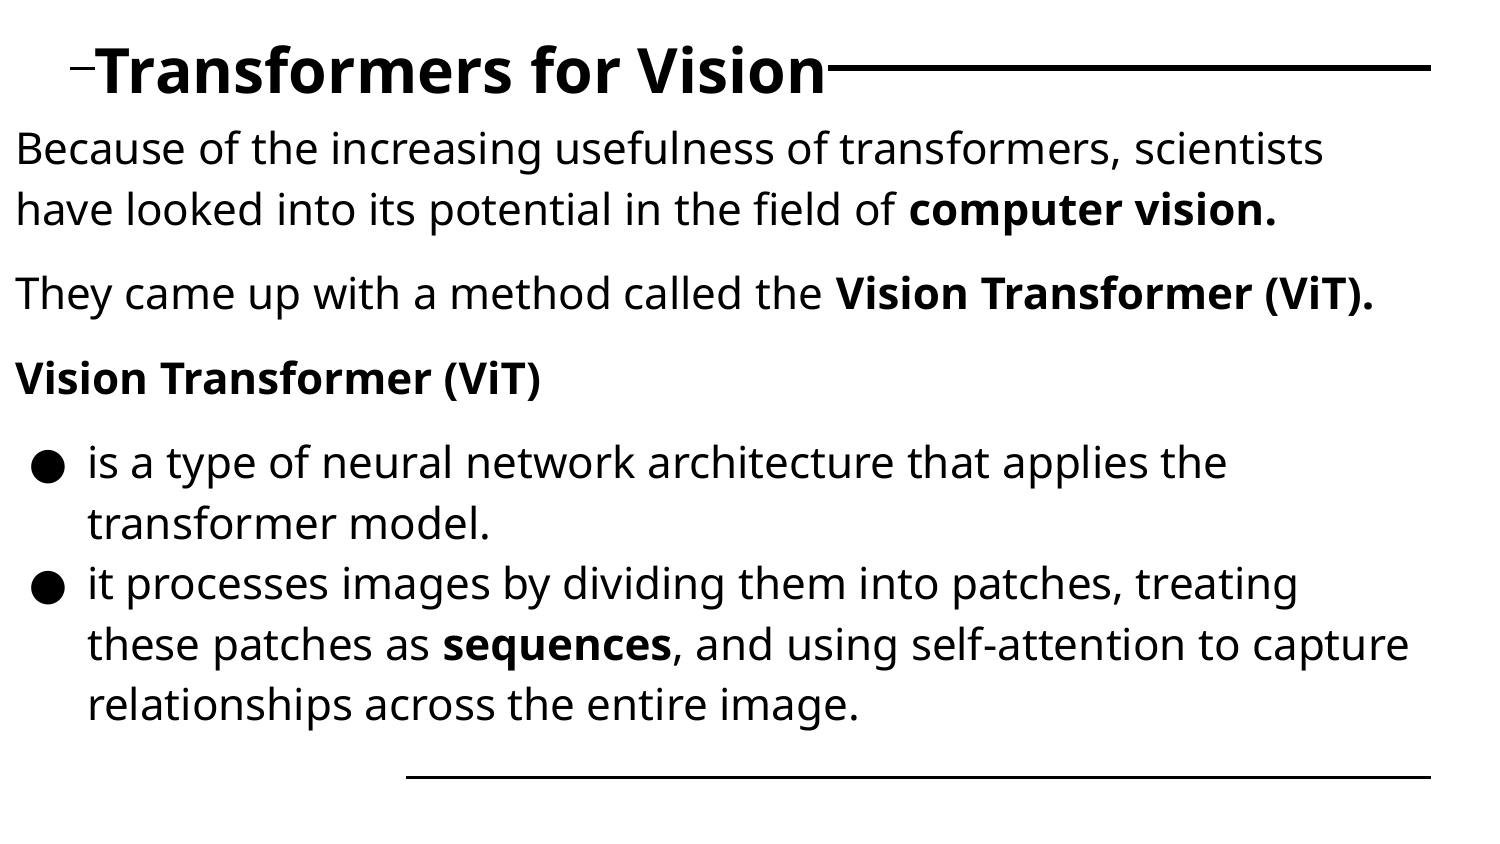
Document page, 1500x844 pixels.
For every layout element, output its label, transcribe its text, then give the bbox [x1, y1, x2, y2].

list Because of the increasing usefulness of transformers, scientists have looked into its potential in the field of computer vision. They came up with a method called the Vision Transformer (ViT). Vision Transformer (ViT) is a type of neural network architecture that applies the transformer model. it processes images by dividing them into patches, treating these patches as sequences, and using self-attention to capture relationships across the entire image. [0, 97, 1436, 757]
title Transformers for Vision [79, 16, 1341, 97]
